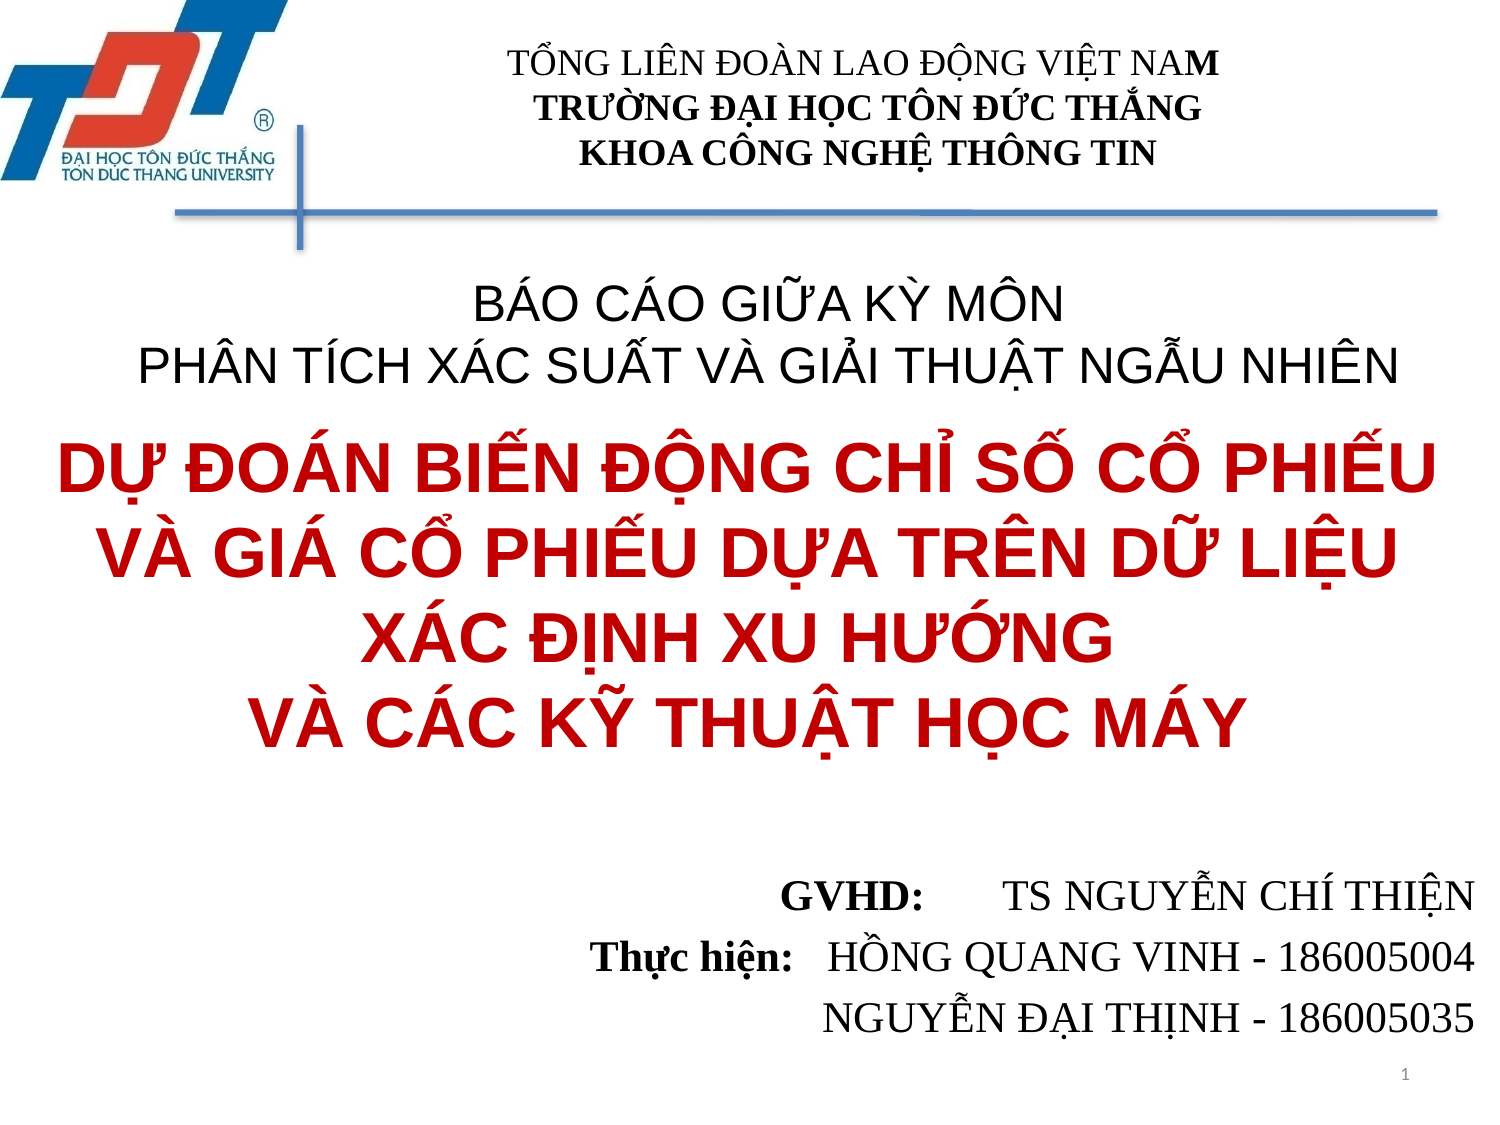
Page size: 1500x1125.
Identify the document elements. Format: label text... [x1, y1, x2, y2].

text_box DỰ ĐOÁN BIẾN ĐỘNG CHỈ SỐ CỔ PHIẾU VÀ GIÁ CỔ PHIẾU DỰA TRÊN DỮ LIỆU XÁC ĐỊNH XU HƯỚNG VÀ CÁC KỸ THUẬT HỌC MÁY [35, 416, 1461, 768]
picture [0, 0, 288, 181]
text_box TỔNG LIÊN ĐOÀN LAO ĐỘNG VIỆT NAM TRƯỜNG ĐẠI HỌC TÔN ĐỨC THẮNG KHOA CÔNG NGHỆ THÔNG TIN [389, 14, 1347, 196]
text_box GVHD: TS NGUYỄN CHÍ THIỆN Thực hiện: HỒNG QUANG VINH - 186005004 NGUYỄN ĐẠI THỊNH - 186005035 [546, 861, 1488, 1103]
text_box BÁO CÁO GIỮA KỲ MÔN PHÂN TÍCH XÁC SUẤT VÀ GIẢI THUẬT NGẪU NHIÊN [73, 241, 1465, 423]
slide_number 1 [1074, 1042, 1425, 1103]
